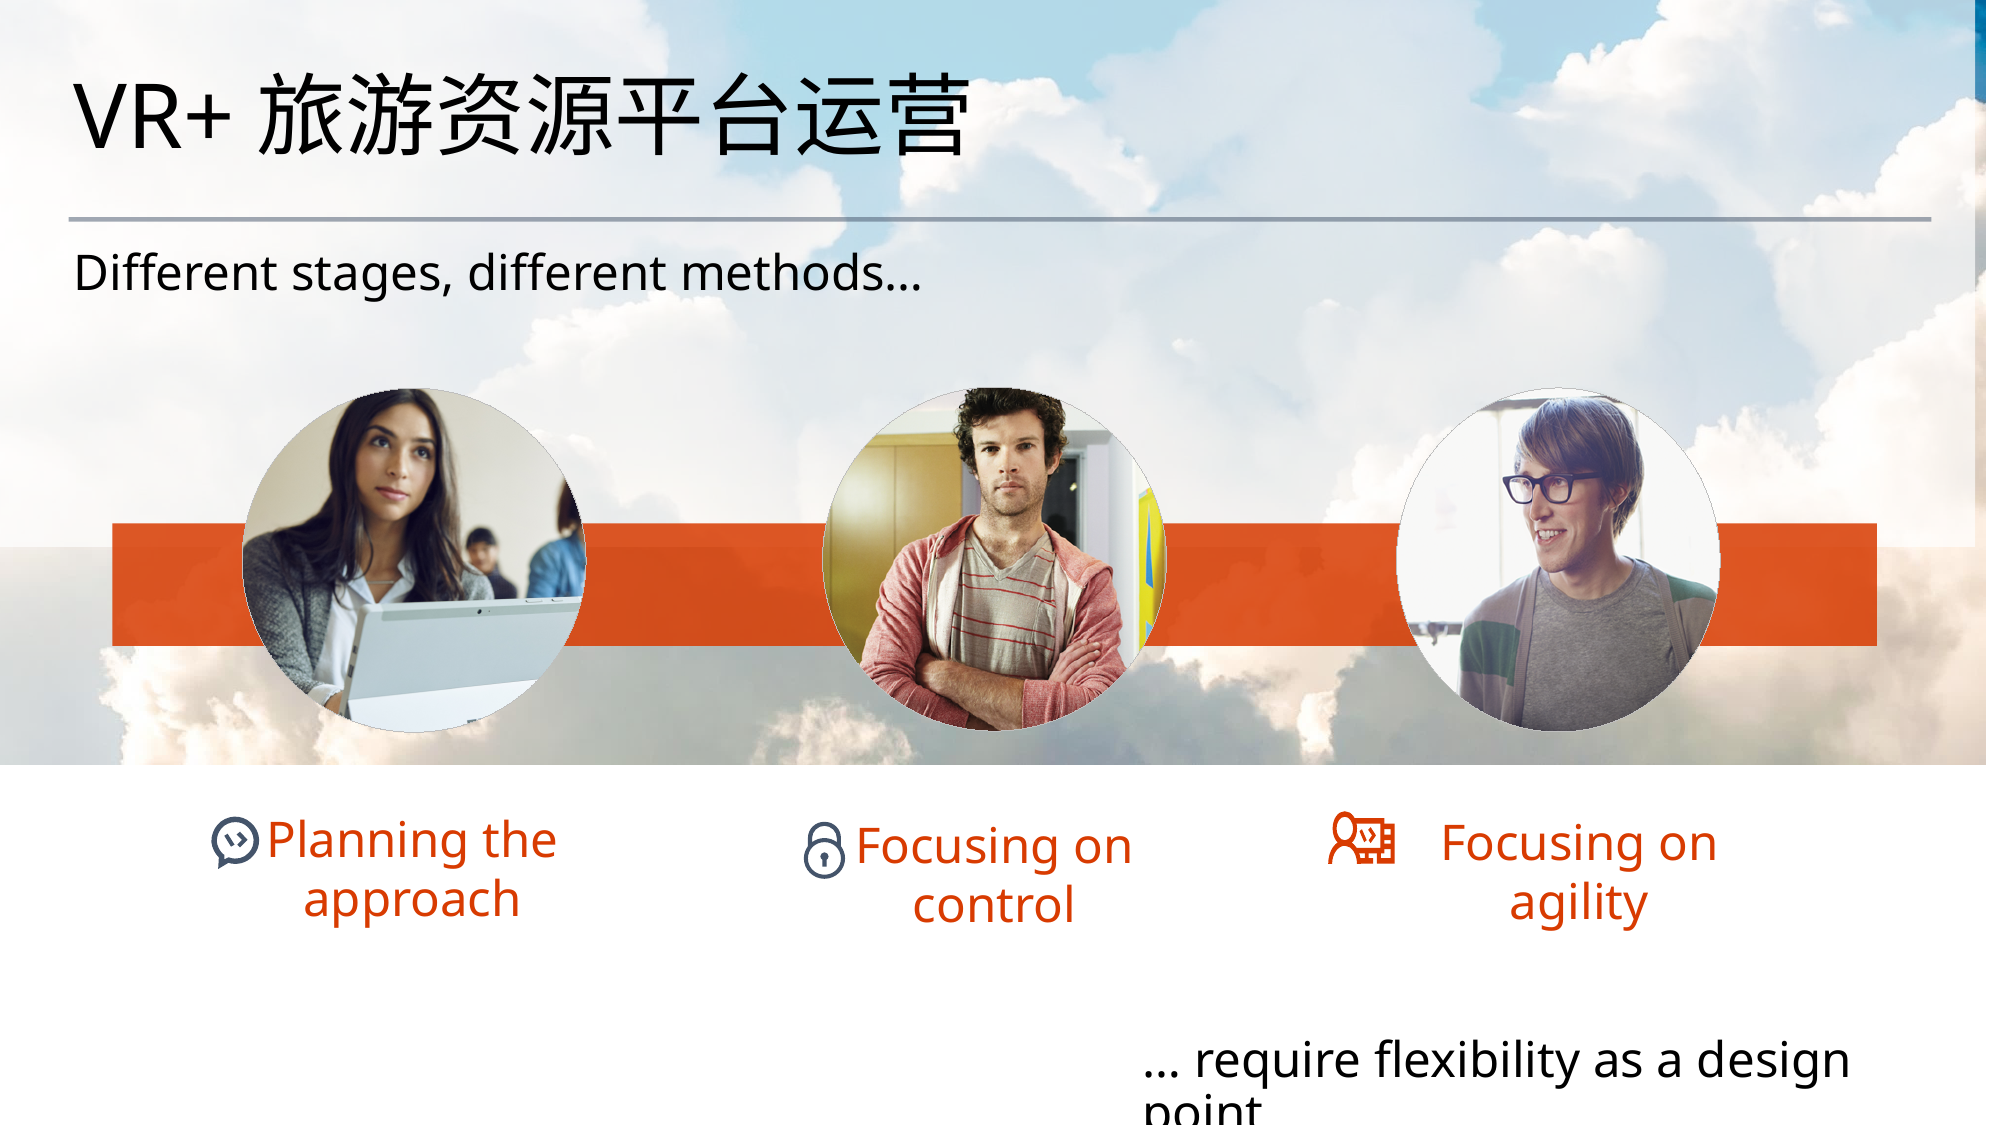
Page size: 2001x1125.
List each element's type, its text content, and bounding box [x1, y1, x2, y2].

text_box … require flexibility as a design point [1113, 1011, 1972, 1125]
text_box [803, 814, 881, 881]
picture [0, 0, 1986, 765]
text_box Focusing on control [833, 807, 1156, 940]
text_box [1328, 811, 1395, 864]
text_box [211, 801, 577, 938]
text_box Focusing on agility [1404, 804, 1755, 937]
